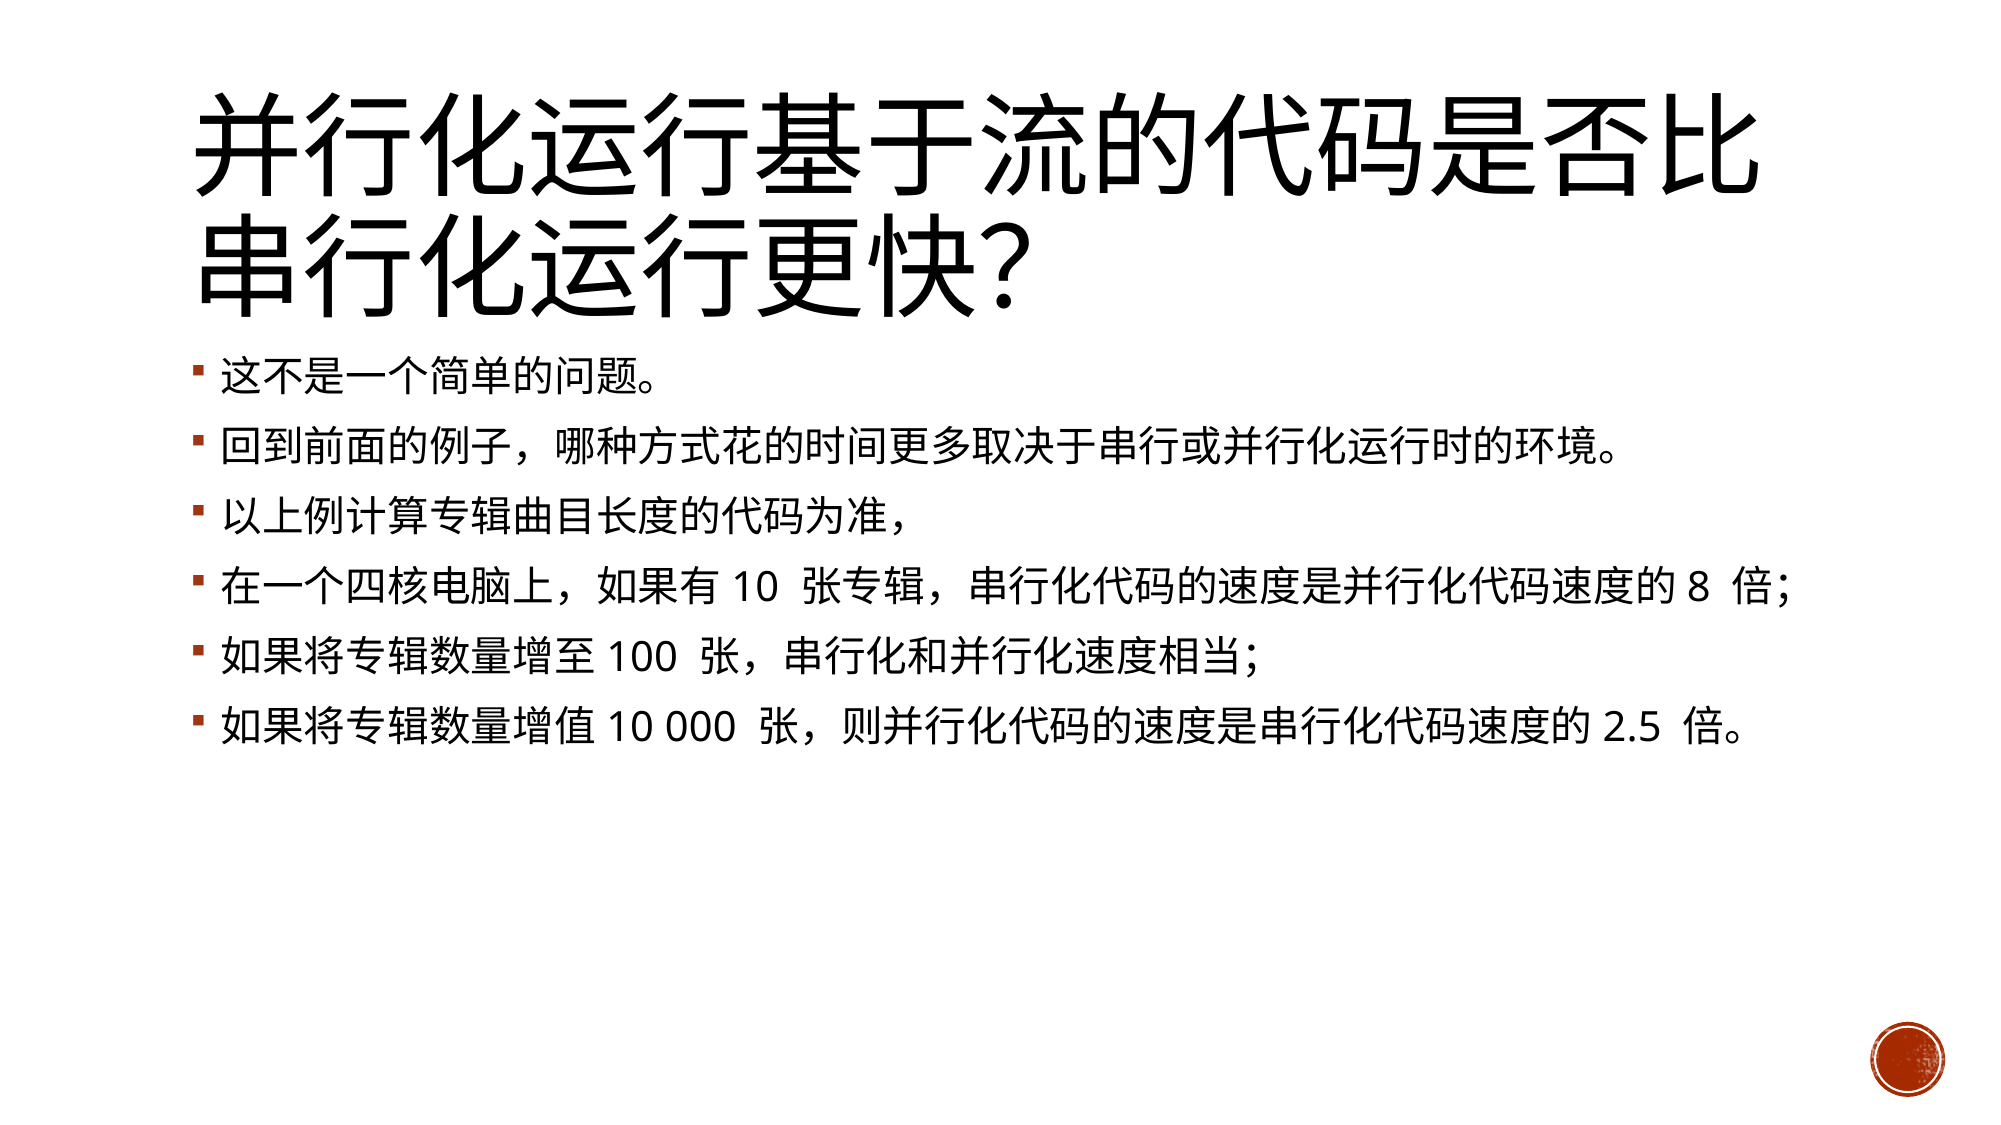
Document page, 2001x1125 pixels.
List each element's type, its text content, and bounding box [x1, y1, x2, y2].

list 这不是一个简单的问题。 回到前面的例子，哪种方式花的时间更多取决于串行或并行化运行时的环境。 以上例计算专辑曲目长度的代码为准， 在一个四核电脑上，如果有10 张专辑，串行化代码的速度是并行化代码速度的8 倍； 如果将专辑数量增至100 张，串行化和并行化速度相当； 如果将专辑数量增值10 000 张，则并行化代码的速度是串行化代码速度的2.5 倍。 [175, 348, 1826, 1013]
title 并行化运行基于流的代码是否比串行化运行更快？ [175, 79, 1826, 344]
